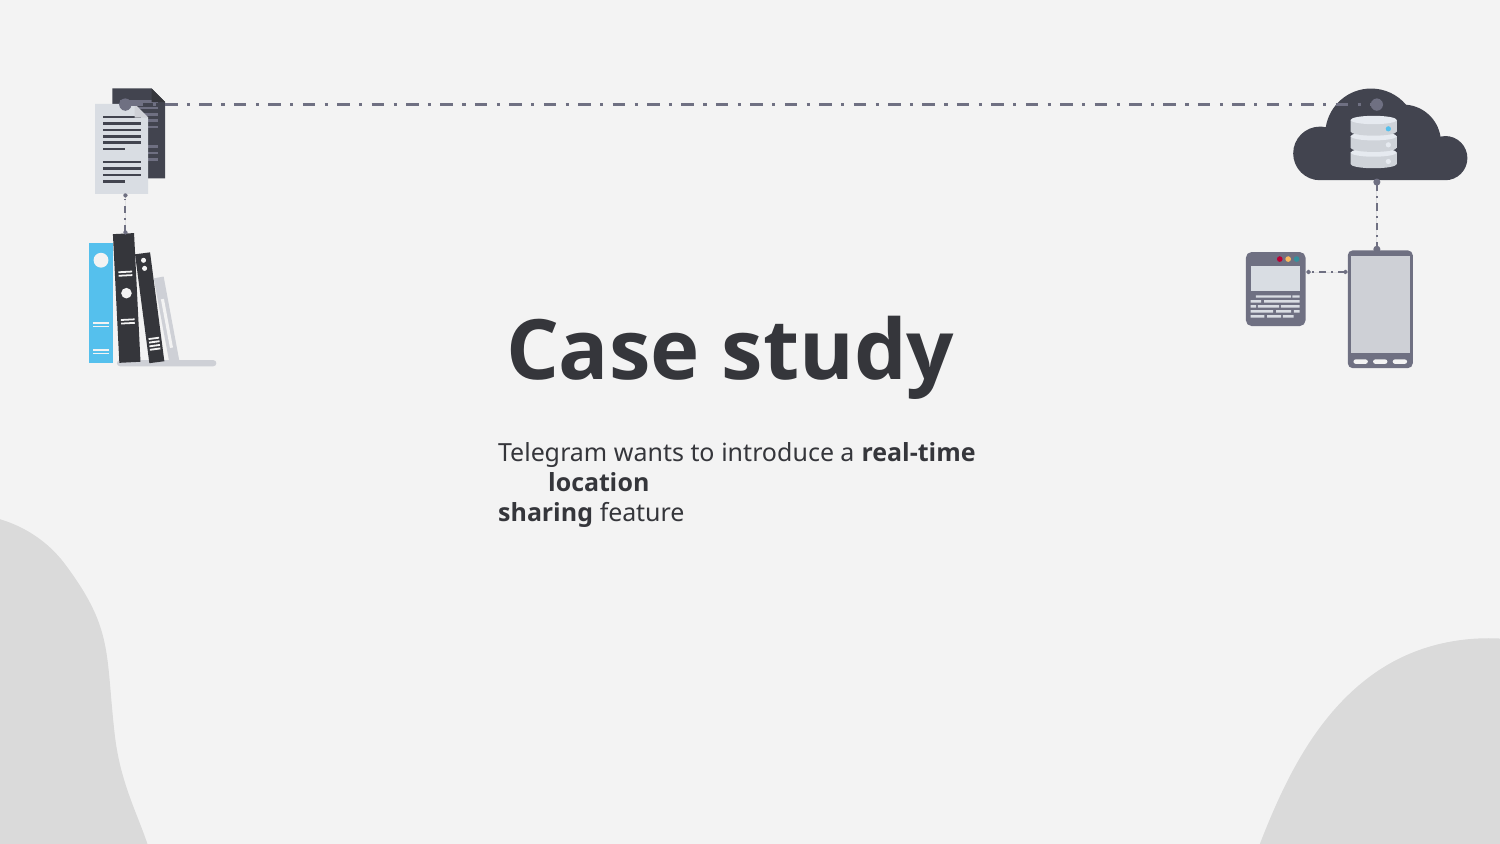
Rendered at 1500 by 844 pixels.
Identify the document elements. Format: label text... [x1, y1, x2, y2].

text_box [94, 88, 166, 195]
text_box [1245, 251, 1306, 327]
title Case study [443, 285, 746, 412]
title Case study [756, 285, 1017, 412]
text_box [1250, 265, 1301, 318]
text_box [1325, 251, 1329, 293]
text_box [123, 193, 128, 234]
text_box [1292, 88, 1468, 181]
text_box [1347, 250, 1413, 369]
subtitle Telegram wants to introduce a real-time location sharing feature [458, 421, 746, 517]
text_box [88, 232, 180, 364]
subtitle Telegram wants to introduce a real-time location sharing feature [756, 421, 1045, 517]
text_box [1373, 179, 1380, 253]
text_box [184, 360, 217, 367]
